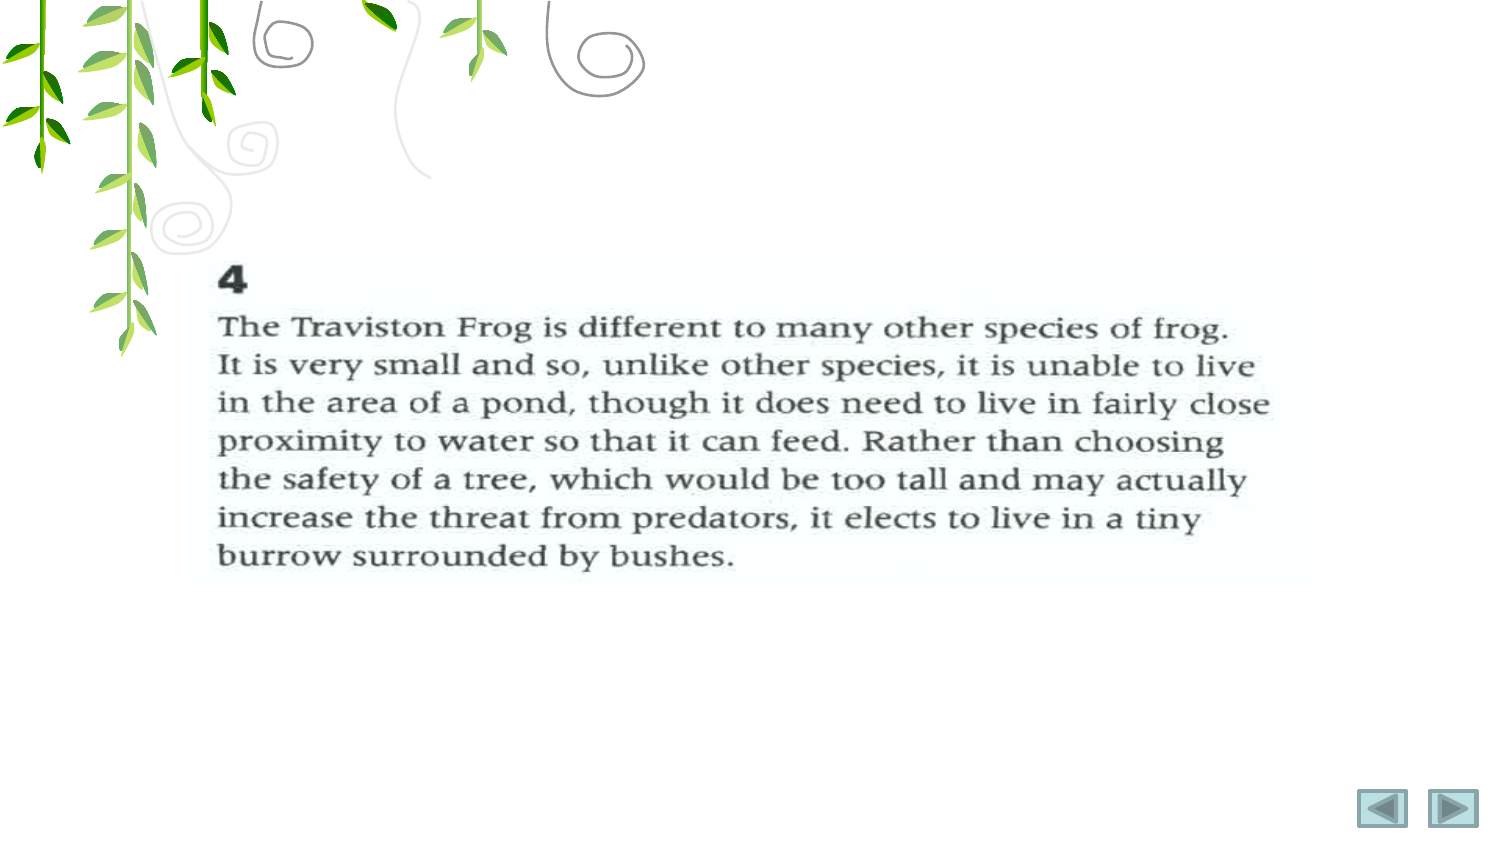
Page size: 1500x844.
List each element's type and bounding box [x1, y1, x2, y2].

text_box [1428, 789, 1479, 828]
picture [187, 259, 1313, 585]
text_box [1357, 789, 1408, 828]
